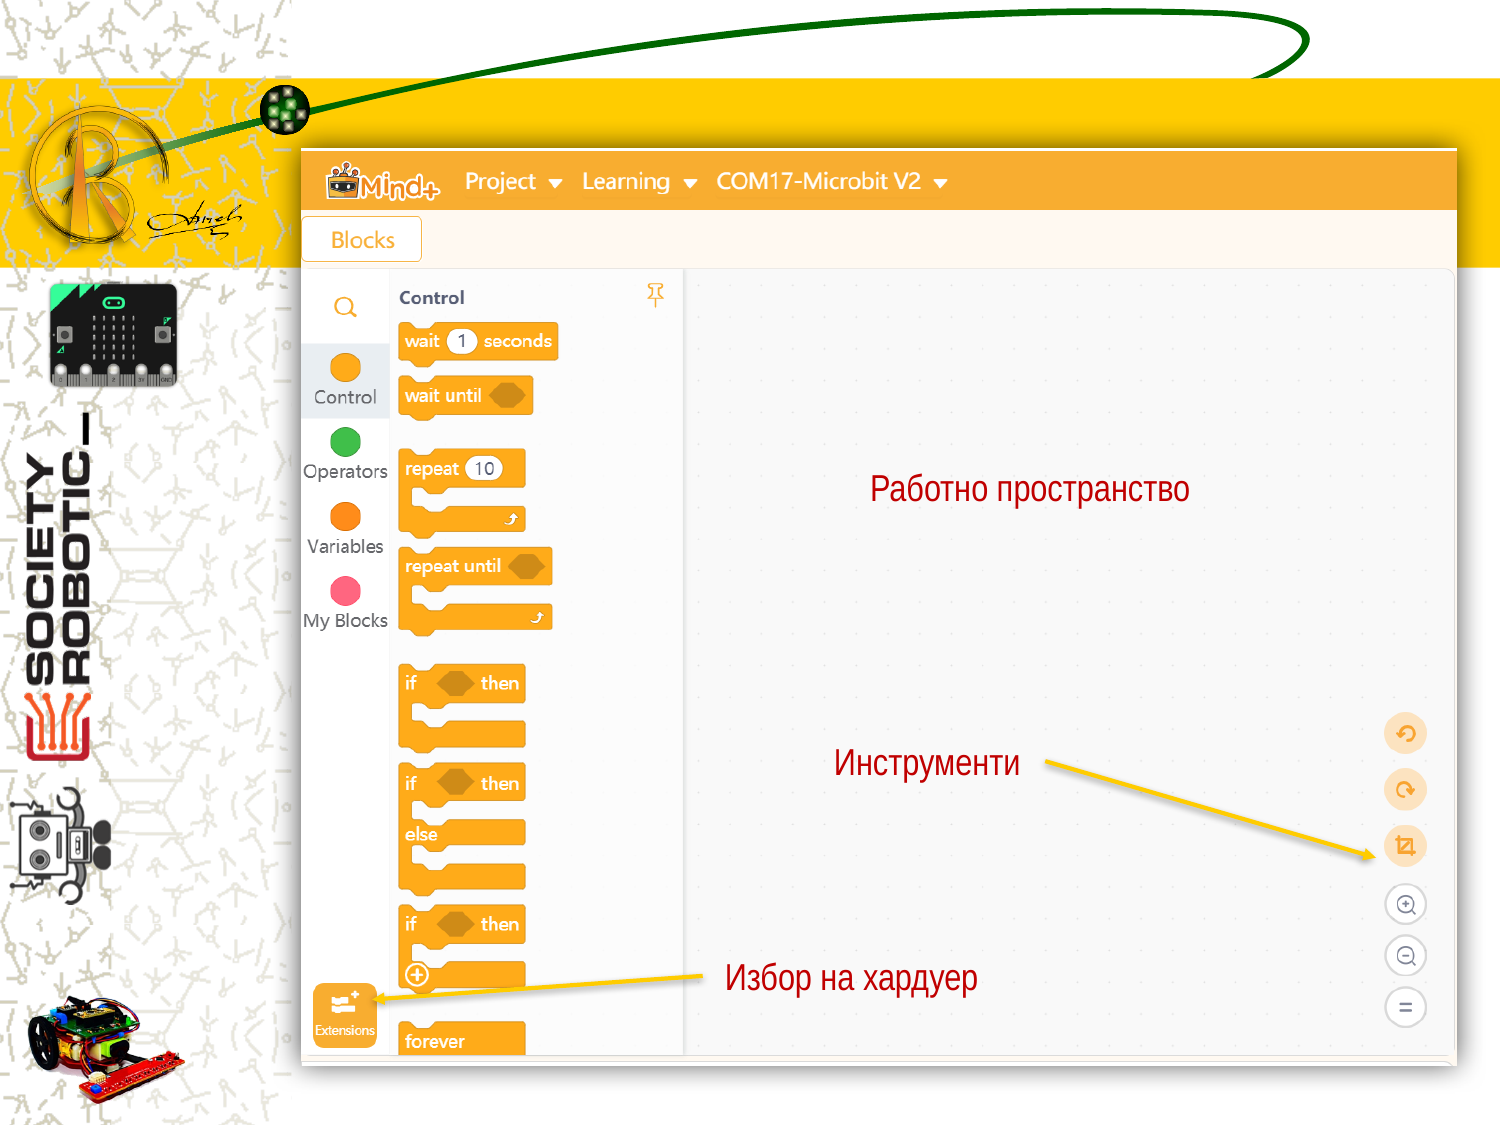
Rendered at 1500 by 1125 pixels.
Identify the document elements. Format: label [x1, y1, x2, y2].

text_box [371, 975, 703, 1000]
text_box [1045, 760, 1377, 858]
picture [300, 148, 1457, 1067]
picture [0, 0, 292, 1125]
